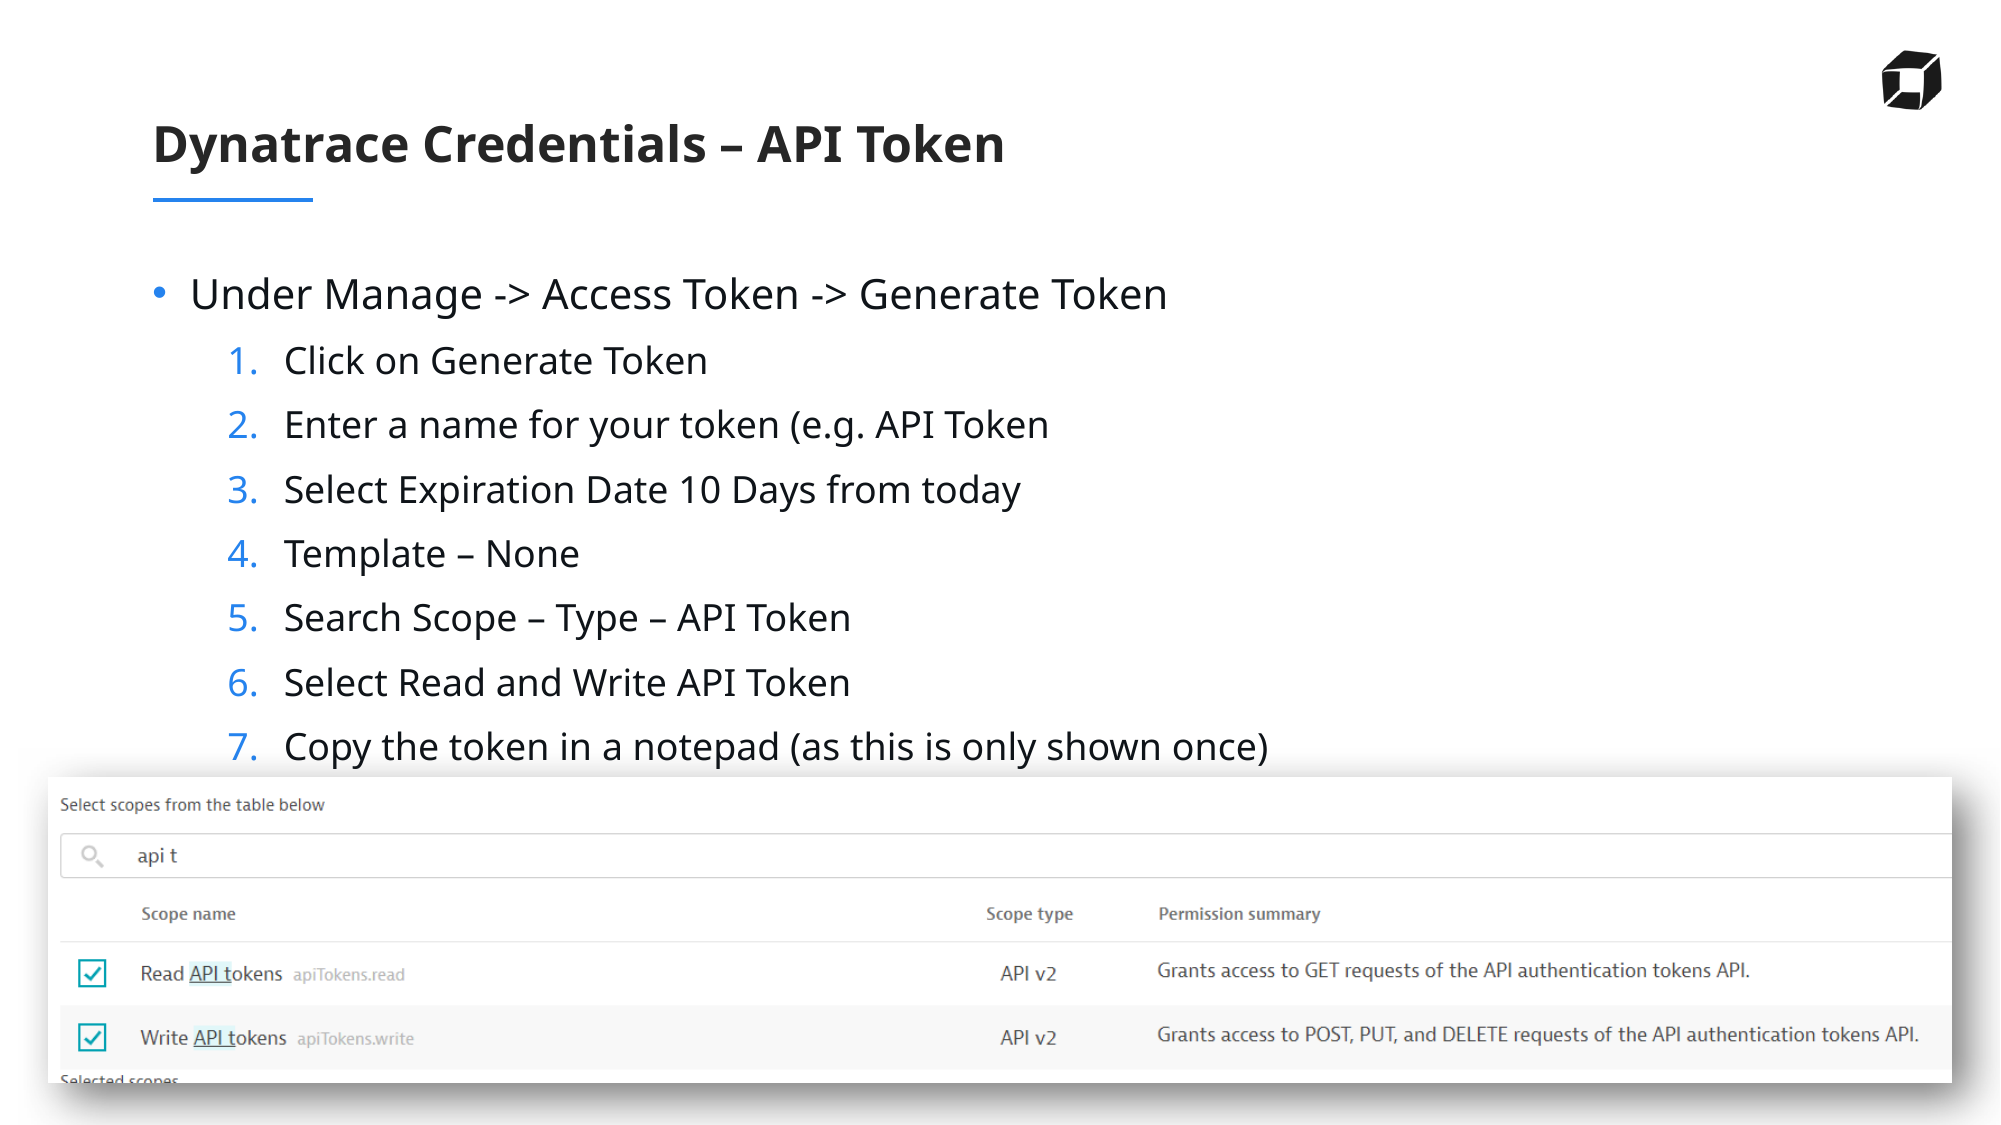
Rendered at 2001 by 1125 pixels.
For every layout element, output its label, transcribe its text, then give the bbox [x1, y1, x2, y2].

title Dynatrace Credentials – API Token [137, 59, 1863, 181]
picture [48, 777, 1952, 1083]
list Under Manage -> Access Token -> Generate Token Click on Generate Token Enter a name for your token (e.g. API Token Select Expiration Date 10 Days from today Template – None Search Scope – Type – API Token Select Read and Write API Token Copy the token in a notepad (as this is only shown once) [137, 249, 1863, 759]
picture [1881, 50, 1942, 110]
